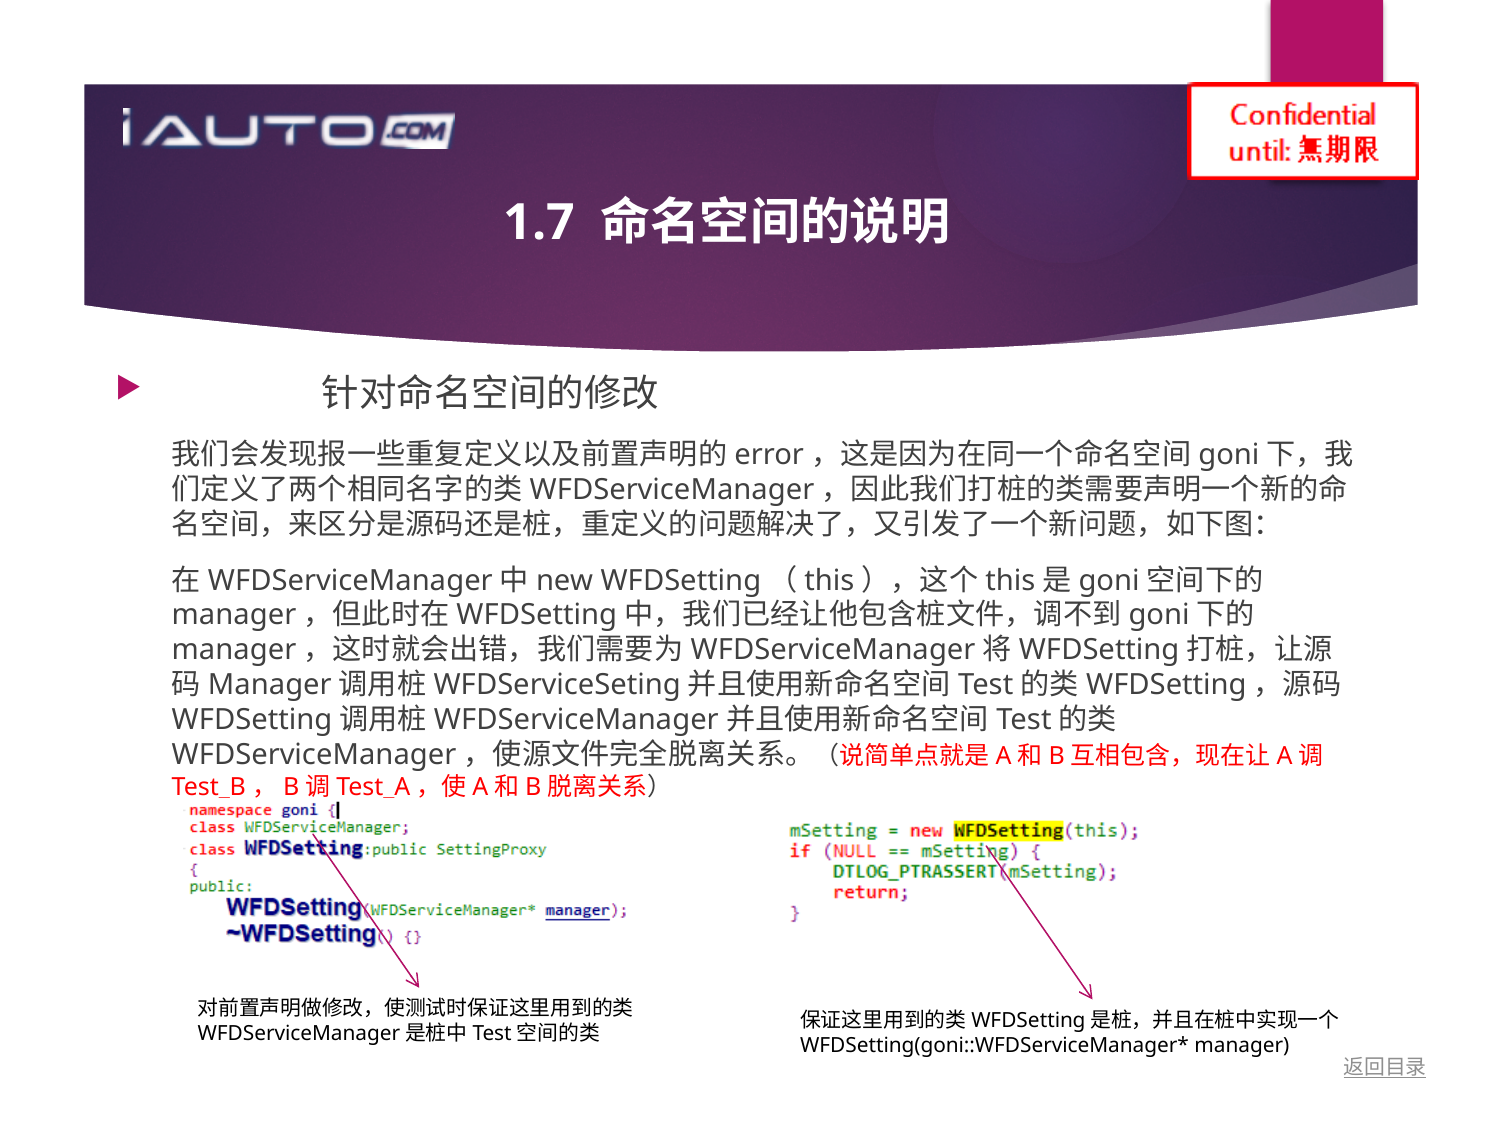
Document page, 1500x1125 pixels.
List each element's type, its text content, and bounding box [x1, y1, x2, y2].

text_box 返回目录 [1328, 1046, 1483, 1092]
picture [1186, 82, 1419, 181]
list 针对命名空间的修改 我们会发现报一些重复定义以及前置声明的error，这是因为在同一个命名空间goni下，我们定义了两个相同名字的类WFDServiceManager，因此我们打桩的类需要声明一个新的命名空间，来区分是源码还是桩，重定义的问题解决了，又引发了一个新问题，如下图： 在WFDServiceManager中new WFDSetting（this），这个this是goni空间下的manager，但此时在WFDSetting中，我们已经让他包含桩文件，调不到goni下的manager，这时就会出错，我们需要为WFDServiceManager将WFDSetting打桩，让源码Manager调用桩WFDServiceSeting并且使用新命名空间Test的类WFDSetting，源码WFDSetting调用桩WFDServiceManager并且使用新命名空间Test的类WFDServiceManager，使源文件完全脱离关系。（说简单点就是A和B互相包含，现在让A调Test_B，B调Test_A，使A和B脱离关系） [100, 361, 1370, 1001]
title 1.7 命名空间的说明 [206, 160, 1248, 278]
picture [123, 108, 455, 150]
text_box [312, 833, 420, 988]
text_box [985, 845, 1093, 1000]
text_box 对前置声明做修改，使测试时保证这里用到的类WFDServiceManager是桩中Test空间的类 [183, 987, 656, 1053]
picture [182, 798, 660, 965]
picture [785, 810, 1178, 930]
text_box 保证这里用到的类WFDSetting是桩，并且在桩中实现一个WFDSetting(goni::WFDServiceManager* manager) [785, 999, 1376, 1065]
